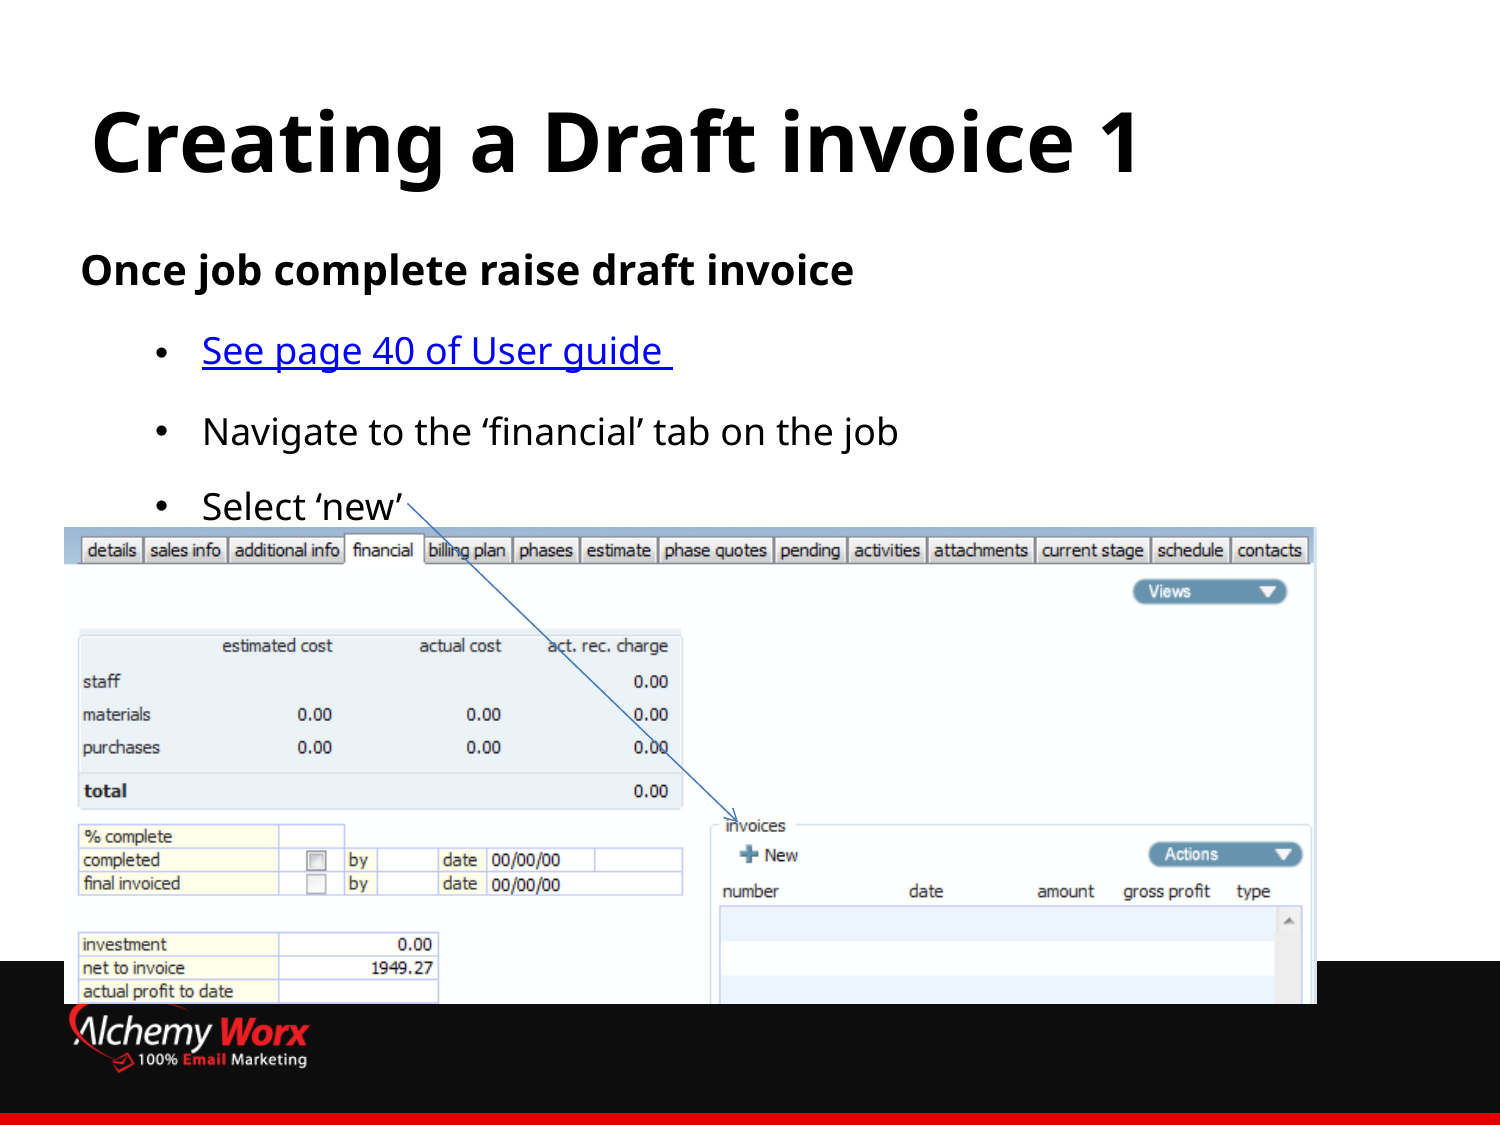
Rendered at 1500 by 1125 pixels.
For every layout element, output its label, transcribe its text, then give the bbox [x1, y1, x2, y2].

picture [41, 526, 1317, 1094]
list Once job complete raise draft invoice See page 40 of User guide Navigate to the ‘financial’ tab on the job Select ‘new’ [64, 207, 1412, 870]
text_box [407, 503, 739, 823]
title Creating a Draft invoice 1 [74, 44, 1426, 233]
